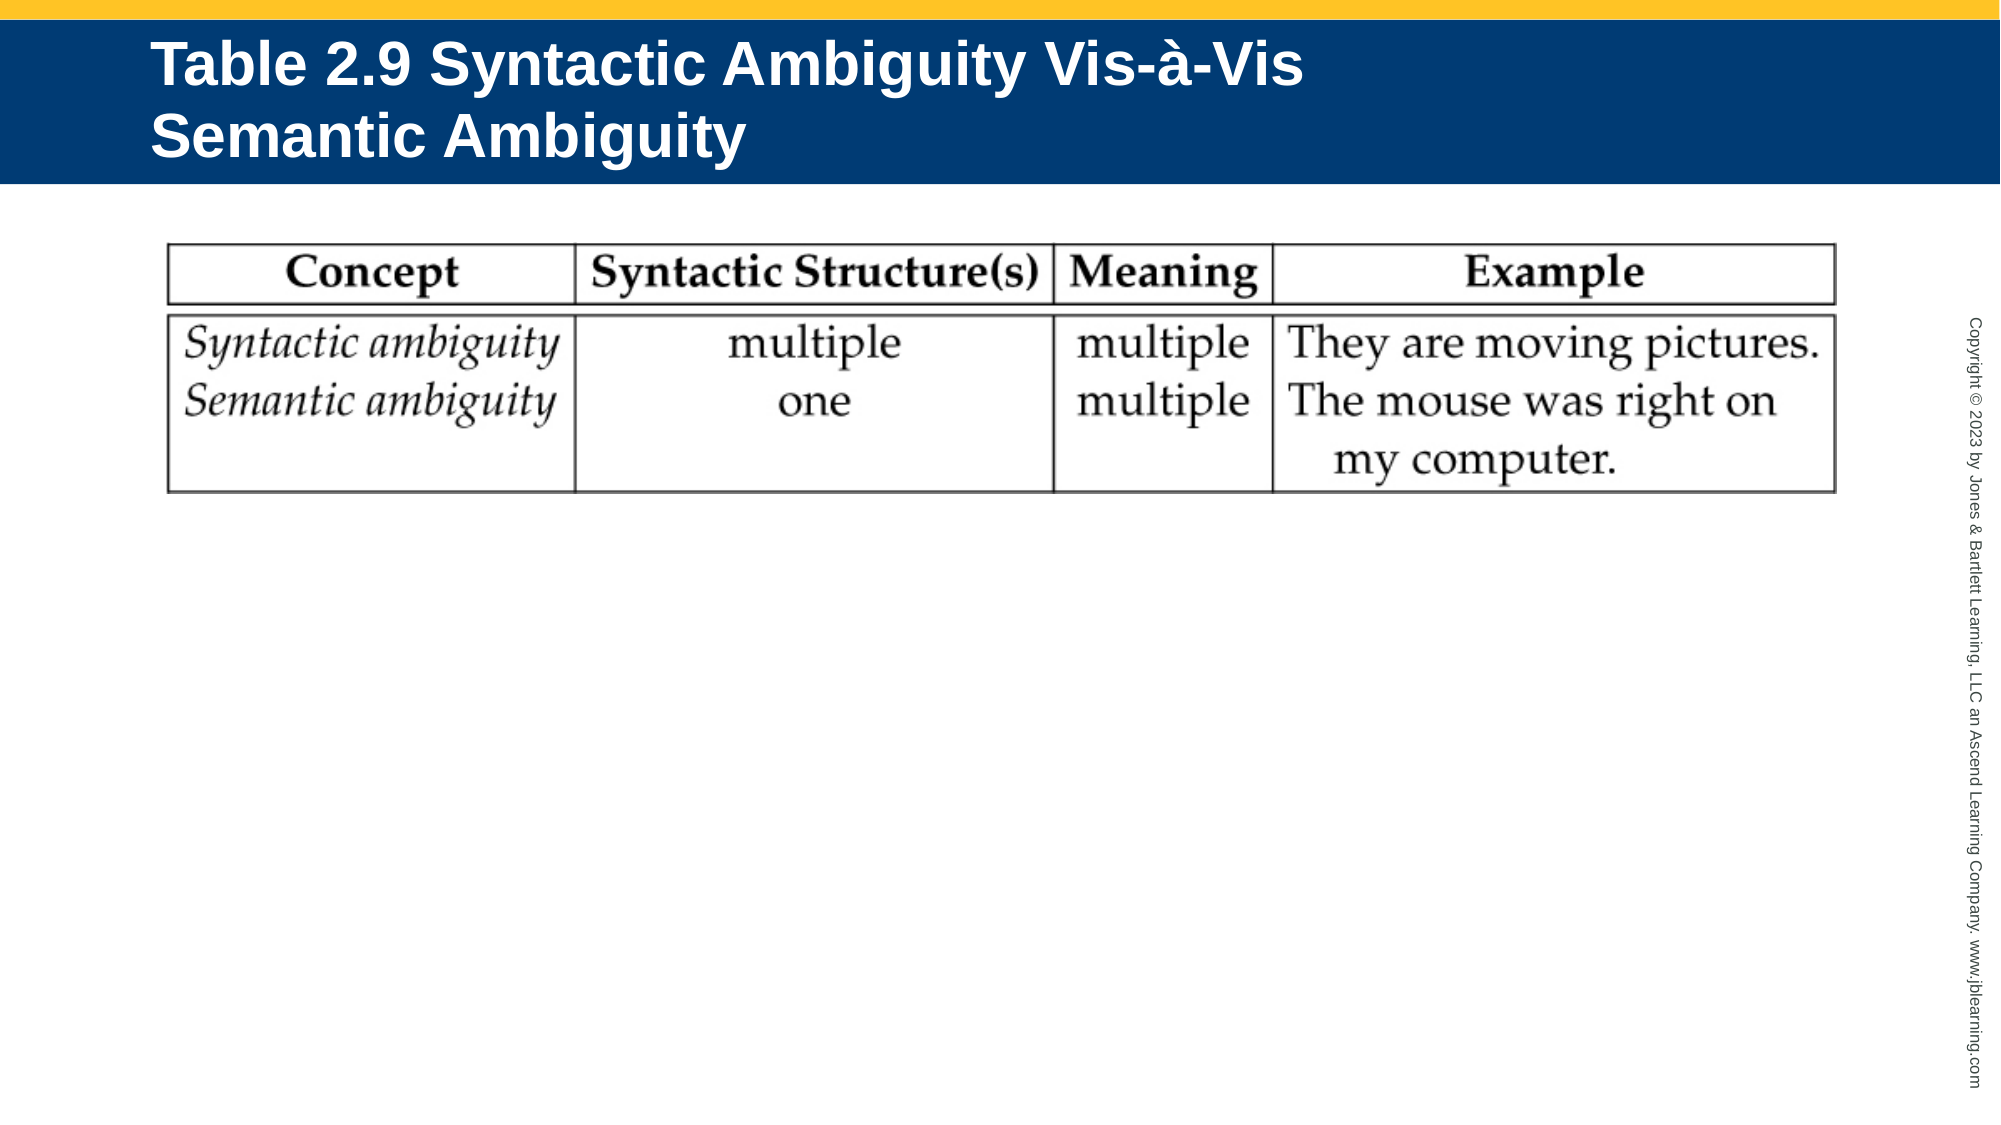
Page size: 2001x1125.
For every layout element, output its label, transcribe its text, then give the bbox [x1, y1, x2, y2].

picture [166, 242, 1837, 494]
title Table 2.9 Syntactic Ambiguity Vis-à-Vis Semantic Ambiguity [0, 19, 2000, 185]
